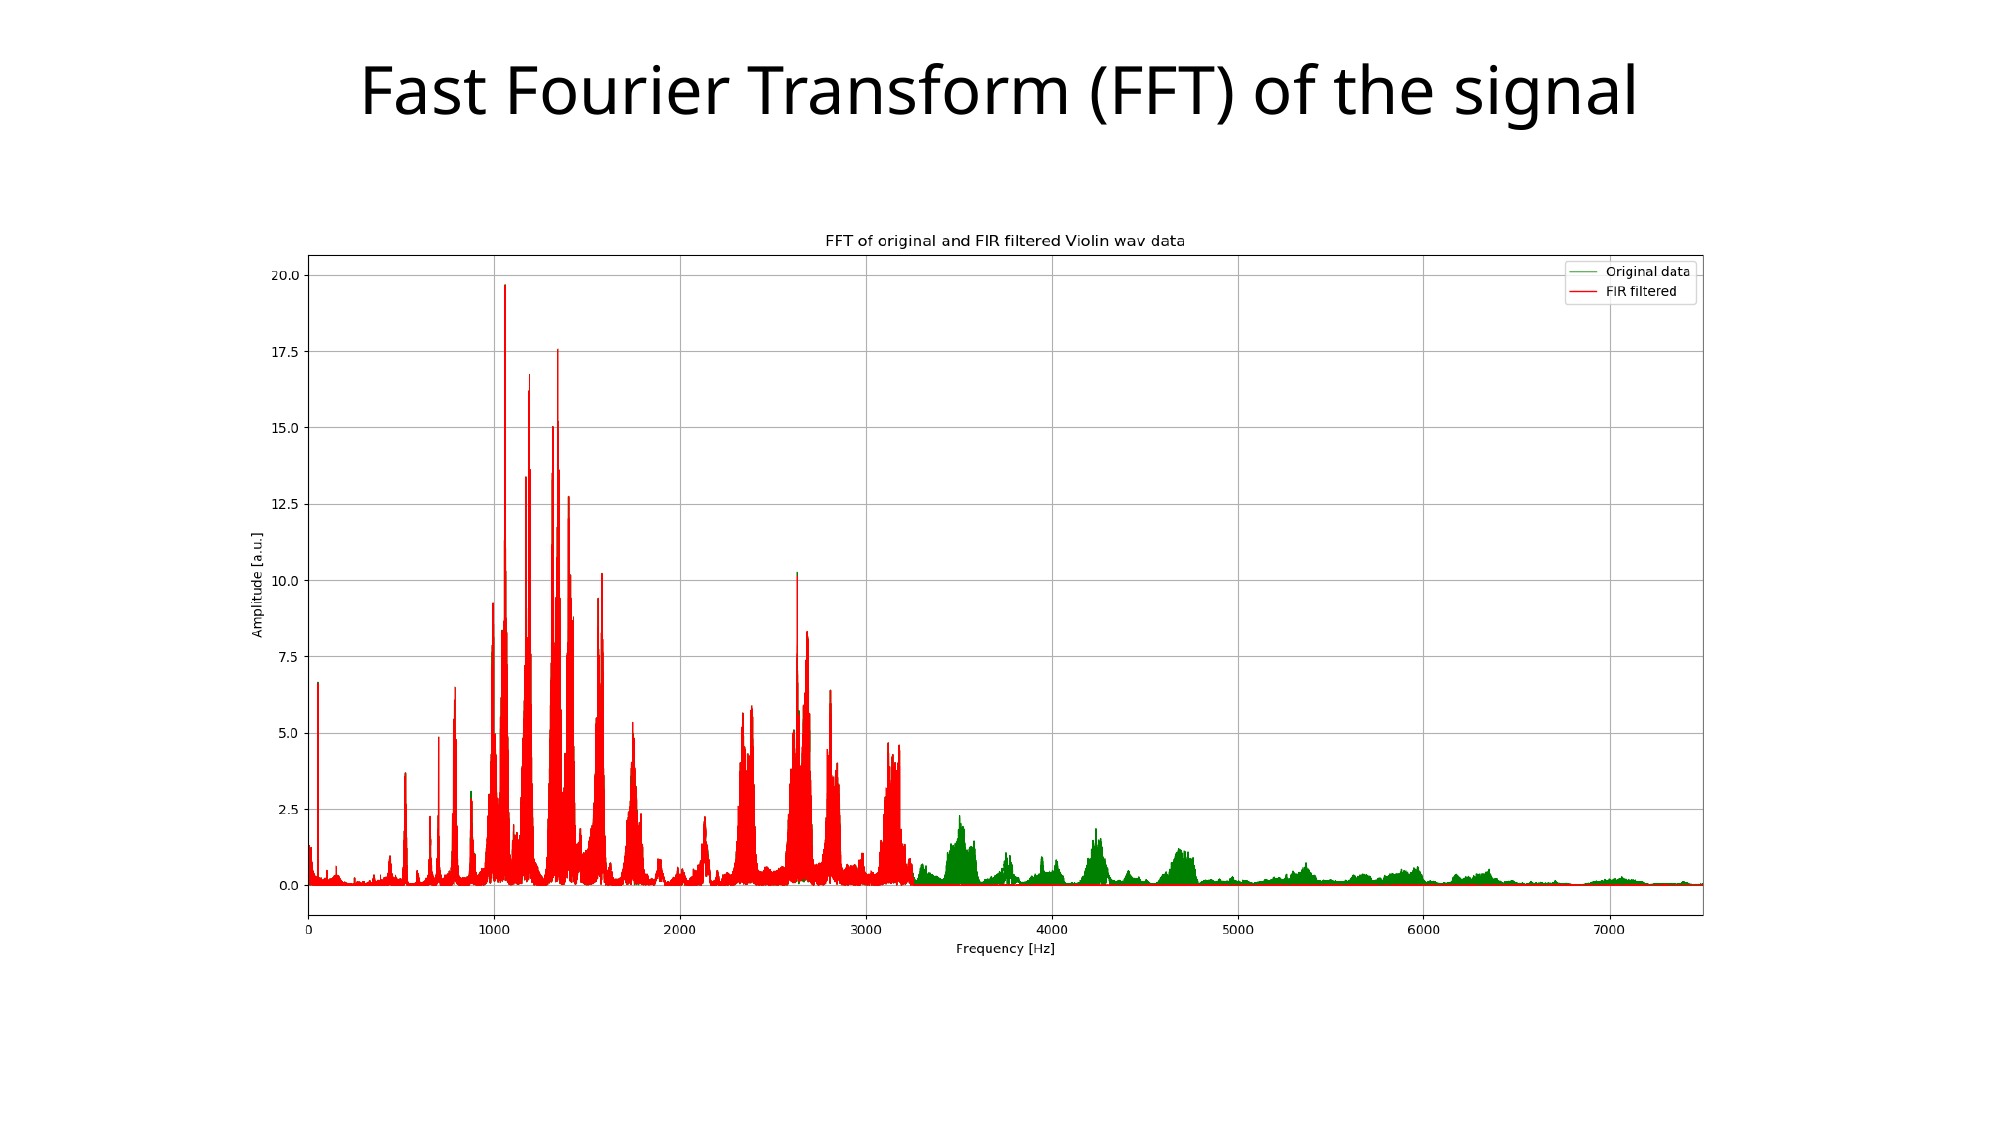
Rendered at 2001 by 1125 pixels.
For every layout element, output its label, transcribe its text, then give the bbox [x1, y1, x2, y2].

title Fast Fourier Transform (FFT) of the signal [137, 34, 1863, 151]
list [83, 151, 1882, 1009]
